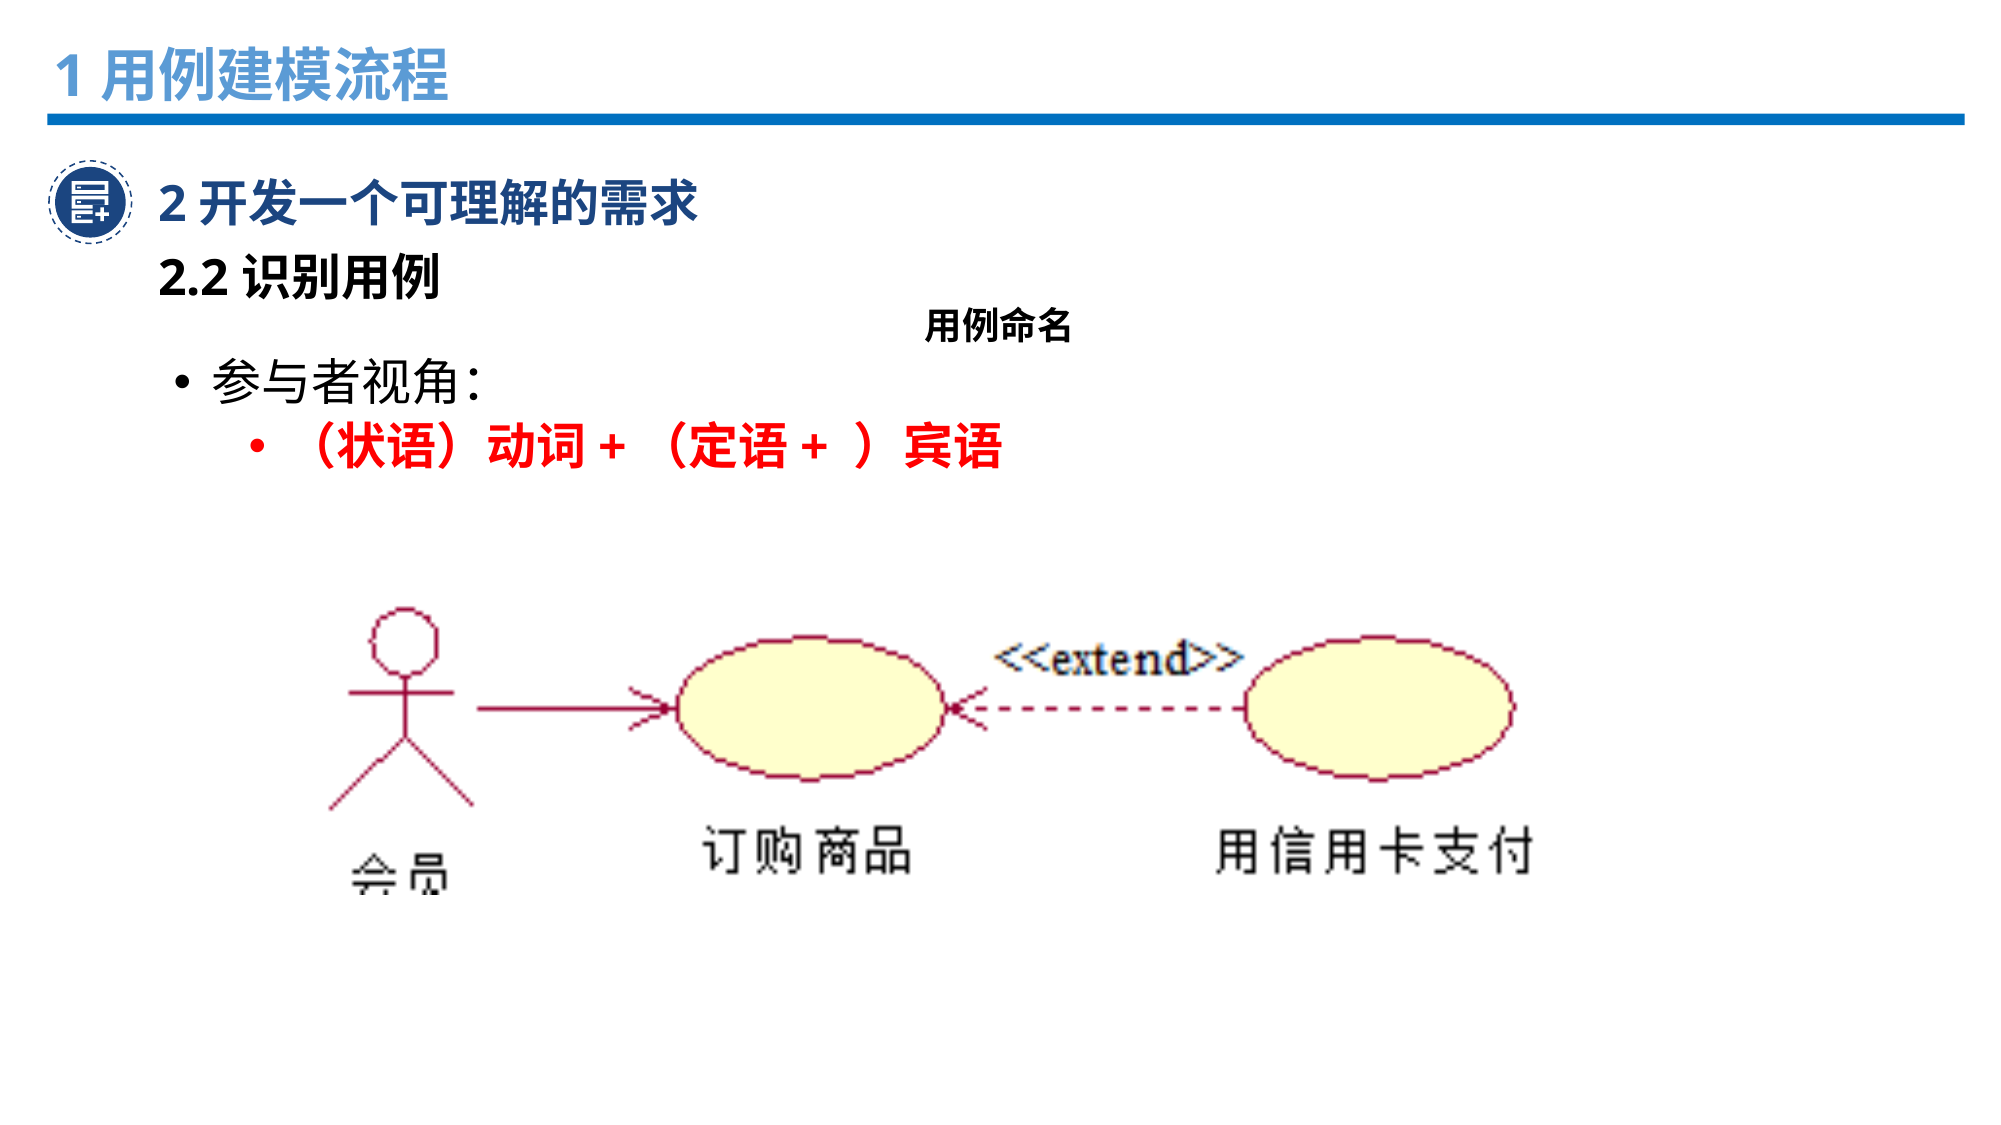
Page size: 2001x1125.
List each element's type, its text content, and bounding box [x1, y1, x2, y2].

picture [323, 597, 1549, 895]
text_box 用例命名 [910, 294, 1090, 355]
text_box [67, 238, 111, 245]
text_box 2开发一个可理解的需求 [143, 164, 714, 239]
text_box [47, 179, 55, 226]
text_box [126, 179, 133, 225]
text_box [55, 166, 126, 238]
text_box 1用例建模流程 [38, 30, 465, 116]
text_box [69, 159, 113, 166]
text_box 2.2识别用例 [143, 244, 1730, 351]
